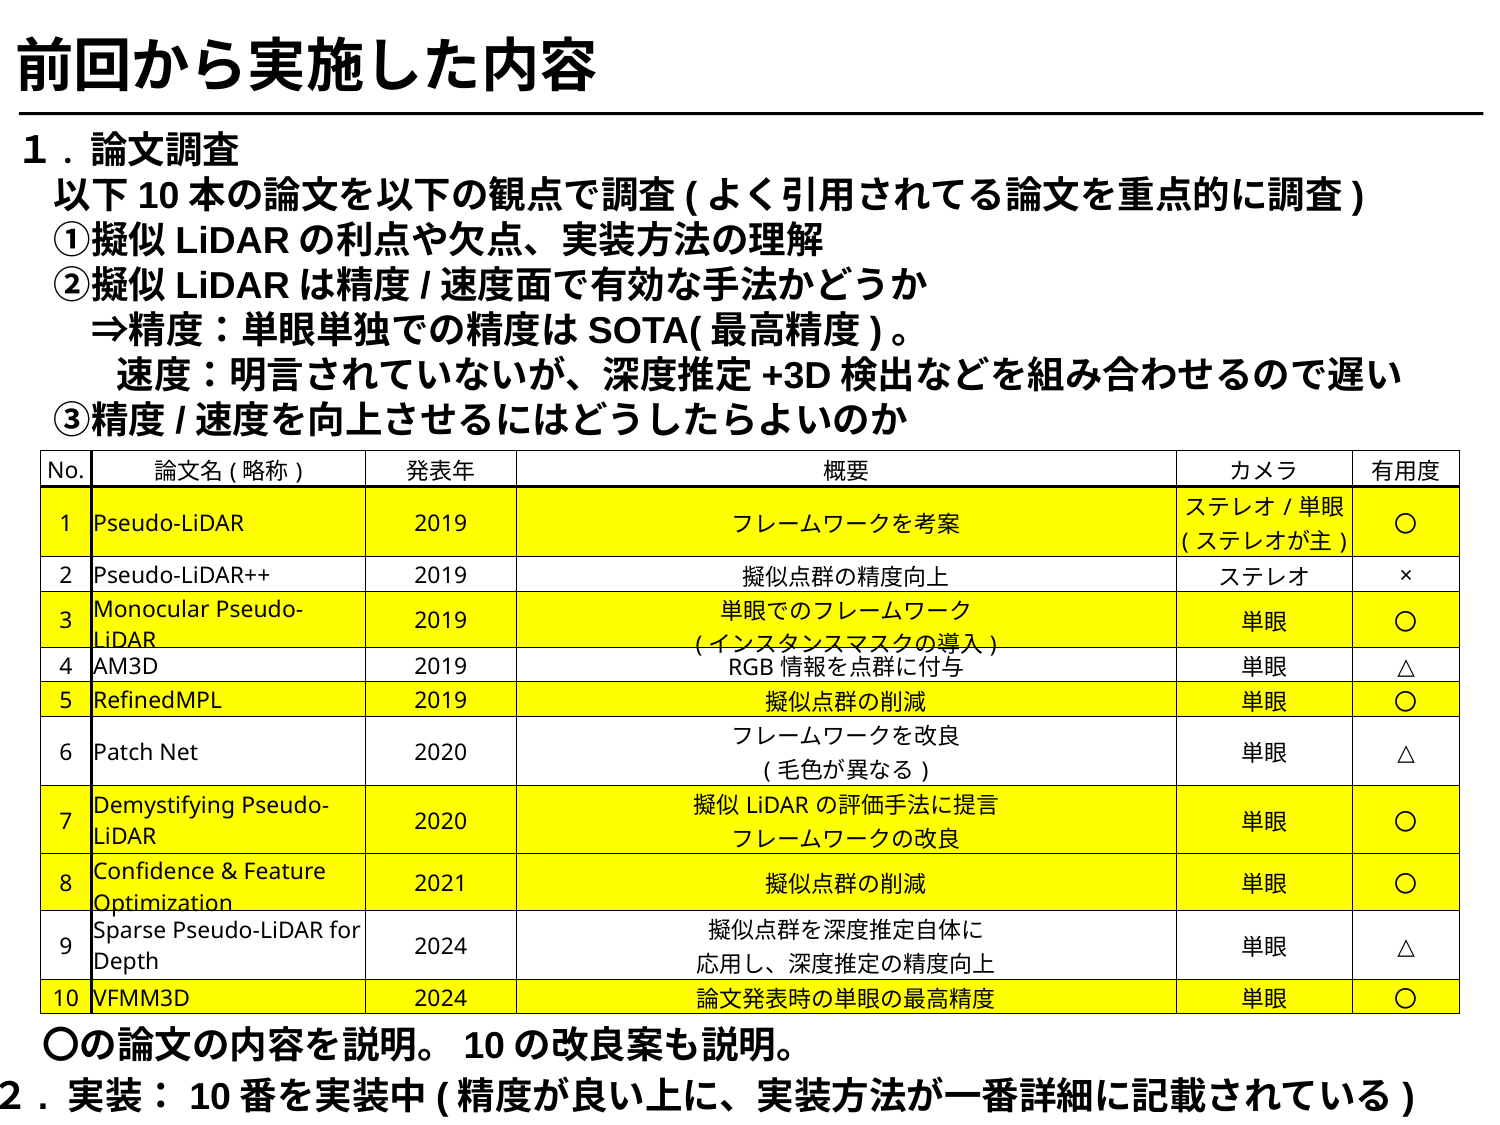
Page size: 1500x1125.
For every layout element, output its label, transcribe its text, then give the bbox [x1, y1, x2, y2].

table_cell 3 [41, 592, 90, 647]
table_cell Confidence & Feature Optimization [93, 854, 365, 910]
table_cell 擬似点群の削減 [517, 854, 1176, 910]
table_cell 擬似点群を深度推定自体に 応用し、深度推定の精度向上 [517, 911, 1176, 979]
table_header カメラ [1177, 451, 1352, 485]
table_cell 〇 [1353, 854, 1459, 910]
table_cell 2019 [366, 488, 516, 556]
table_cell 2 [41, 557, 90, 591]
table_cell 擬似点群の精度向上 [517, 557, 1176, 591]
table_cell RefinedMPL [93, 682, 365, 716]
table_header No. [41, 451, 90, 485]
table_cell 2020 [366, 717, 516, 785]
table_cell 2024 [366, 911, 516, 979]
table_cell 単眼 [1177, 648, 1352, 681]
table_header 有用度 [1353, 451, 1459, 485]
table_cell 単眼 [1177, 682, 1352, 716]
table_cell 擬似LiDARの評価手法に提言 フレームワークの改良 [517, 786, 1176, 853]
table_cell 4 [41, 648, 90, 681]
table_cell 〇 [1353, 682, 1459, 716]
table_cell 単眼 [1177, 980, 1352, 1013]
table_cell 単眼でのフレームワーク (インスタンスマスクの導入) [517, 592, 1176, 647]
table_cell 単眼 [1177, 592, 1352, 647]
table_cell 〇 [1353, 488, 1459, 556]
table_cell 2019 [366, 592, 516, 647]
table_cell 2024 [366, 980, 516, 1013]
table_cell Pseudo-LiDAR [93, 488, 365, 556]
title 前回から実施した内容 [0, 0, 1350, 162]
table_cell VFMM3D [93, 980, 365, 1013]
table_cell × [1353, 557, 1459, 591]
table_cell 7 [41, 786, 90, 853]
table_cell ステレオ [1177, 557, 1352, 591]
table_cell フレームワークを考案 [517, 488, 1176, 556]
table_cell 5 [41, 682, 90, 716]
table_cell △ [1353, 911, 1459, 979]
table_cell 単眼 [1177, 854, 1352, 910]
table_header 論文名(略称) [93, 451, 365, 485]
table_cell Monocular Pseudo-LiDAR [93, 592, 365, 647]
table_cell 論文発表時の単眼の最高精度 [517, 980, 1176, 1013]
table_cell 擬似点群の削減 [517, 682, 1176, 716]
table_cell RGB情報を点群に付与 [517, 648, 1176, 681]
table_cell ステレオ/単眼 (ステレオが主) [1177, 488, 1352, 556]
table_cell △ [1353, 717, 1459, 785]
table_cell 〇 [1353, 980, 1459, 1013]
table_cell Pseudo-LiDAR++ [93, 557, 365, 591]
table_cell 〇 [1353, 786, 1459, 853]
text_box １. 論文調査 以下10本の論文を以下の観点で調査(よく引用されてる論文を重点的に調査) ①擬似LiDARの利点や欠点、実装方法の理解 ②擬似LiDARは精度/速度面で有効な手法かどうか ⇒精度：単眼単独での精度はSOTA(最高精度)。 速度：明言されていないが、深度推定+3D検出などを組み合わせるので遅い ③精度/速度を向上させるにはどうしたらよいのか [1, 118, 1418, 449]
table_cell 2019 [366, 648, 516, 681]
table_cell Sparse Pseudo-LiDAR for Depth [93, 911, 365, 979]
table_cell フレームワークを改良 (毛色が異なる) [517, 717, 1176, 785]
table_cell Patch Net [93, 717, 365, 785]
table_cell 10 [41, 980, 90, 1013]
table_cell 単眼 [1177, 911, 1352, 979]
table_cell 8 [41, 854, 90, 910]
table_cell 1 [41, 488, 90, 556]
table_header 概要 [517, 451, 1176, 485]
table_cell Demystifying Pseudo-LiDAR [93, 786, 365, 853]
table_cell 2020 [366, 786, 516, 853]
table_cell 〇 [1353, 592, 1459, 647]
text_box ２. 実装：10番を実装中(精度が良い上に、実装方法が一番詳細に記載されている) [0, 1064, 1430, 1125]
table_cell 単眼 [1177, 717, 1352, 785]
table_header 発表年 [366, 451, 516, 485]
table_cell △ [1353, 648, 1459, 681]
table_cell 2021 [366, 854, 516, 910]
table_cell 2019 [366, 682, 516, 716]
table_cell 9 [41, 911, 90, 979]
table_cell AM3D [93, 648, 365, 681]
text_box 〇の論文の内容を説明。10の改良案も説明。 [27, 1013, 829, 1074]
table_cell 6 [41, 717, 90, 785]
table_cell 単眼 [1177, 786, 1352, 853]
table_cell 2019 [366, 557, 516, 591]
